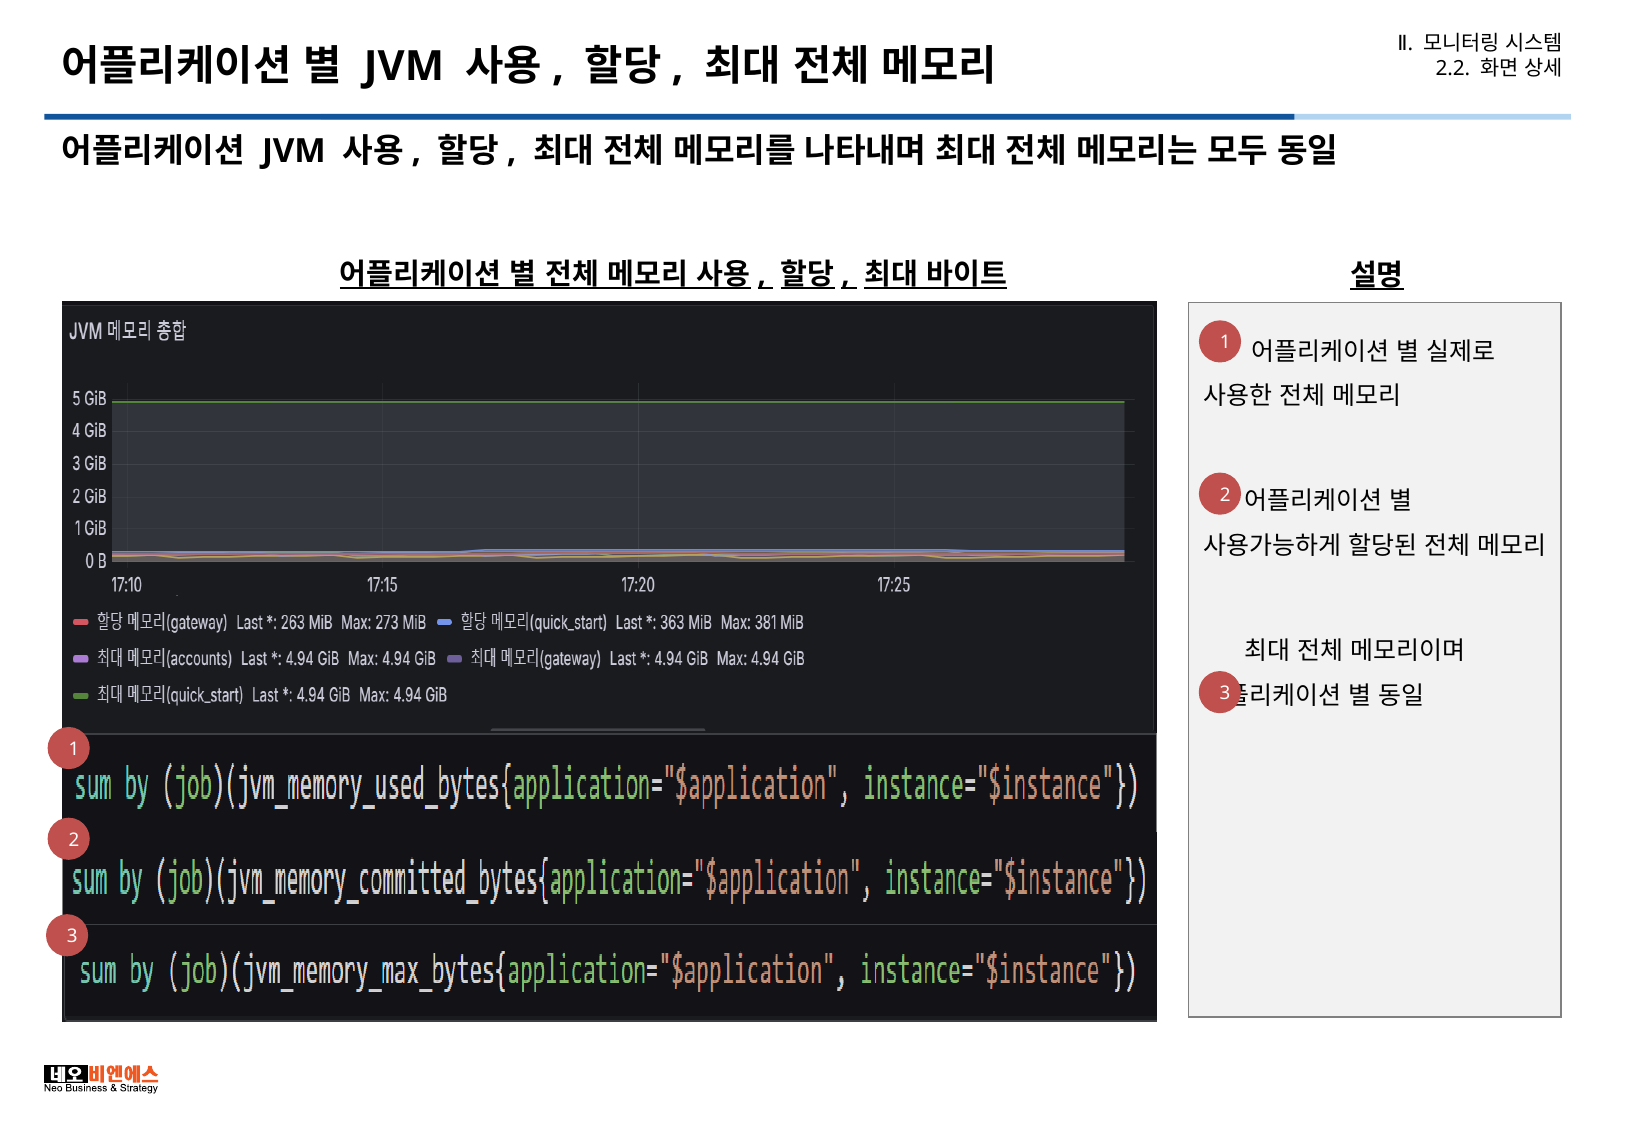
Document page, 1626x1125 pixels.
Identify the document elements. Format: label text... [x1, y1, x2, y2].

text_box 어플리케이션 별 전체 메모리 사용, 할당, 최대 바이트 [292, 242, 1055, 293]
text_box 2 [47, 821, 57, 857]
title 어플리케이션 별 JVM 사용, 할당, 최대 전체 메모리 [45, 19, 1578, 107]
list 어플리케이션 JVM 사용, 할당, 최대 전체 메모리를 나타내며 최대 전체 메모리는 모두 동일 [46, 121, 1578, 232]
text_box 어플리케이션 별 실제로 사용한 전체 메모리 어플리케이션 별 사용가능하게 할당된 전체 메모리 최대 전체 메모리이며 어플리케이션 별 동일 [1188, 302, 1562, 1018]
text_box 3 [46, 916, 57, 954]
text_box 3 [1198, 671, 1241, 714]
picture [62, 301, 1157, 1022]
text_box 1 [47, 730, 57, 766]
text_box 1 [1198, 320, 1242, 363]
text_box Ⅱ. 모니터링 시스템 2.2. 화면 상세 [1219, 23, 1577, 86]
text_box 설명 [1241, 243, 1513, 294]
text_box 2 [1198, 472, 1242, 515]
